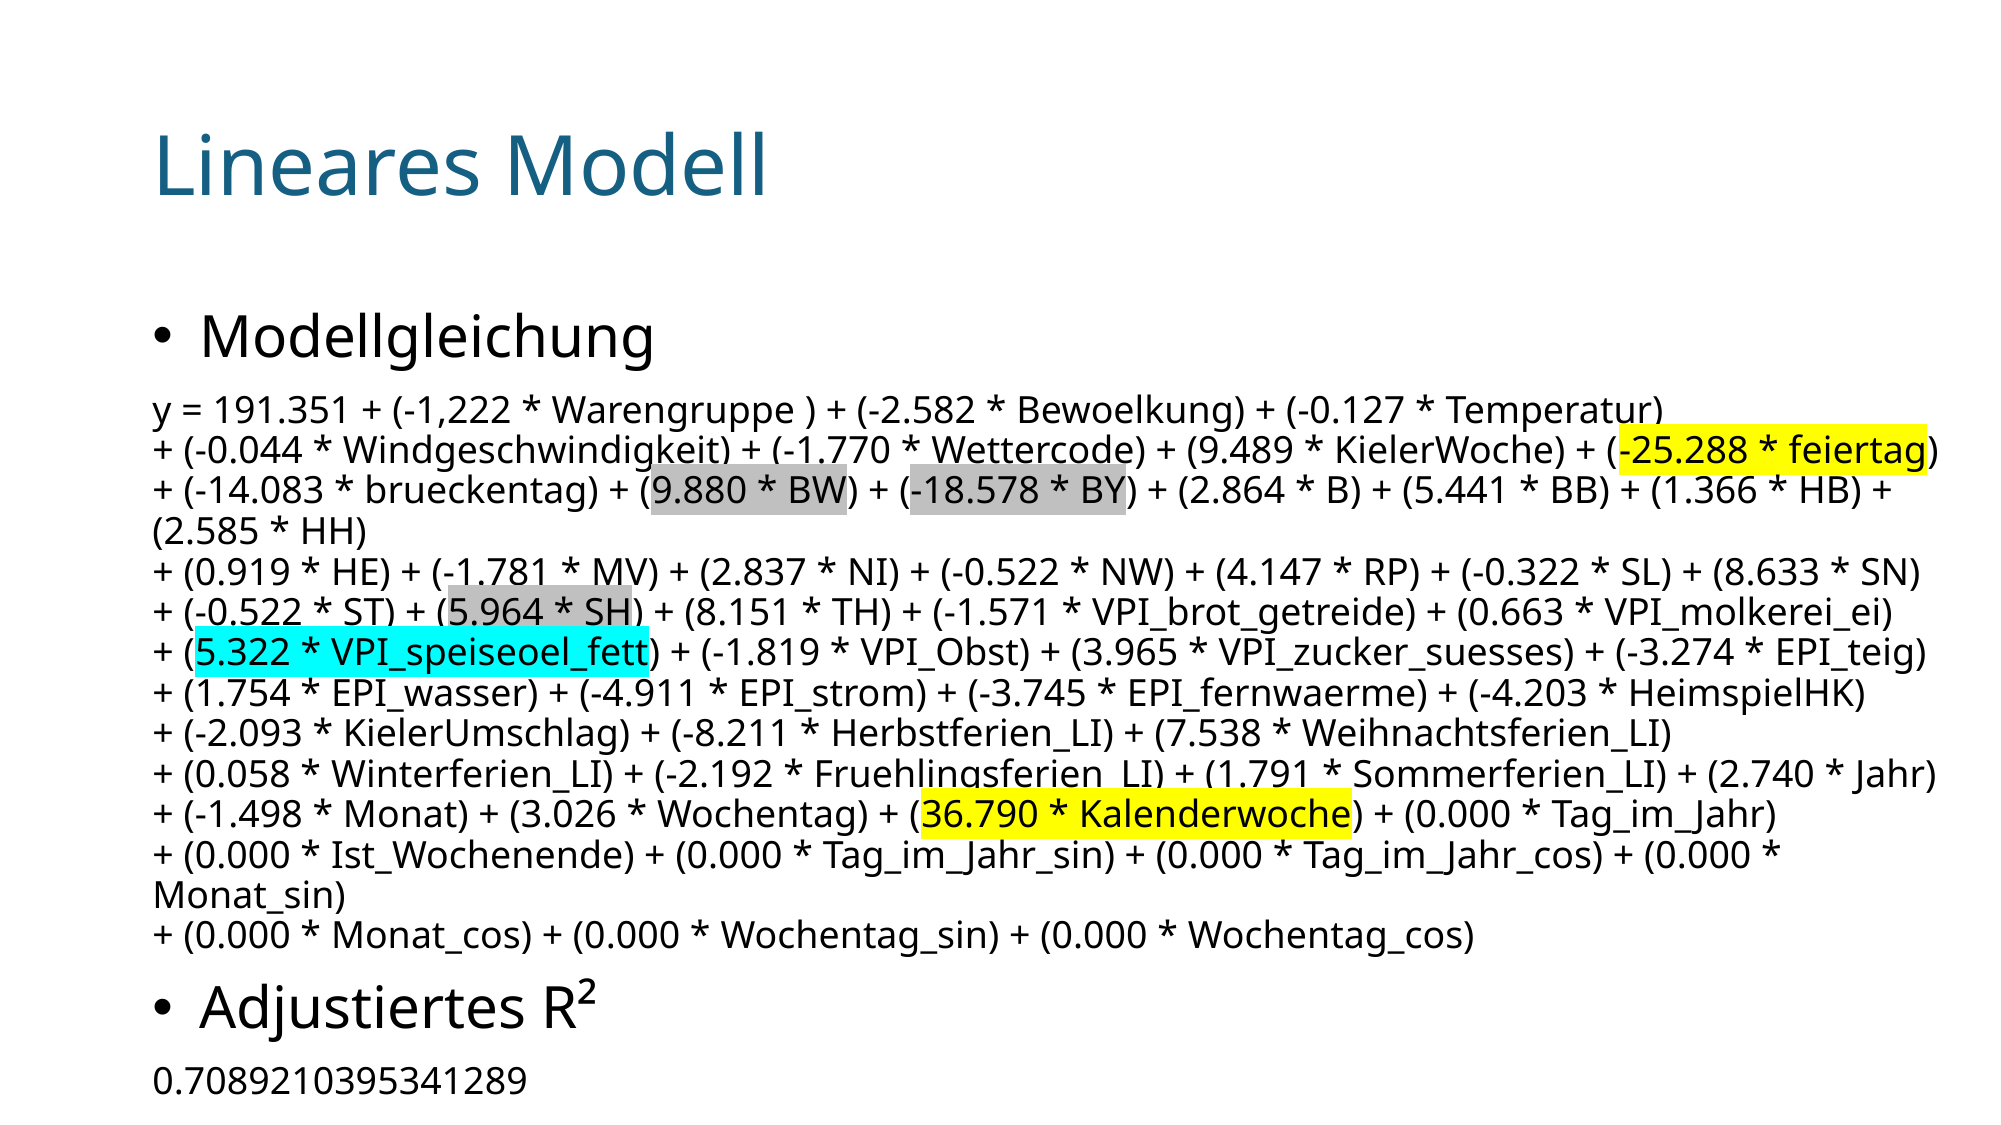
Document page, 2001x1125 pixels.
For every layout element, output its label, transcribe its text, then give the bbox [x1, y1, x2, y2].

title Lineares Modell [137, 59, 1863, 278]
list Modellgleichung y = 191.351 + (-1,222 * Warengruppe ) + (-2.582 * Bewoelkung) + (-0.127 * Temperatur) + (-0.044 * Windgeschwindigkeit) + (-1.770 * Wettercode) + (9.489 * KielerWoche) + (-25.288 * feiertag) + (-14.083 * brueckentag) + (9.880 * BW) + (-18.578 * BY) + (2.864 * B) + (5.441 * BB) + (1.366 * HB) + (2.585 * HH) + (0.919 * HE) + (-1.781 * MV) + (2.837 * NI) + (-0.522 * NW) + (4.147 * RP) + (-0.322 * SL) + (8.633 * SN) + (-0.522 * ST) + (5.964 * SH) + (8.151 * TH) + (-1.571 * VPI_brot_getreide) + (0.663 * VPI_molkerei_ei) + (5.322 * VPI_speiseoel_fett) + (-1.819 * VPI_Obst) + (3.965 * VPI_zucker_suesses) + (-3.274 * EPI_teig) + (1.754 * EPI_wasser) + (-4.911 * EPI_strom) + (-3.745 * EPI_fernwaerme) + (-4.203 * HeimspielHK) + (-2.093 * KielerUmschlag) + (-8.211 * Herbstferien_LI) + (7.538 * Weihnachtsferien_LI) + (0.058 * Winterferien_LI) + (-2.192 * Fruehlingsferien_LI) + (1.791 * Sommerferien_LI) + (2.740 * Jahr) + (-1.498 * Monat) + (3.026 * Wochentag) + (36.790 * Kalenderwoche) + (0.000 * Tag_im_Jahr) + (0.000 * Ist_Wochenende) + (0.000 * Tag_im_Jahr_sin) + (0.000 * Tag_im_Jahr_cos) + (0.000 * Monat_sin) + (0.000 * Monat_cos) + (0.000 * Wochentag_sin) + (0.000 * Wochentag_cos) Adjustiertes R² 0.7089210395341289 [137, 299, 2000, 1014]
